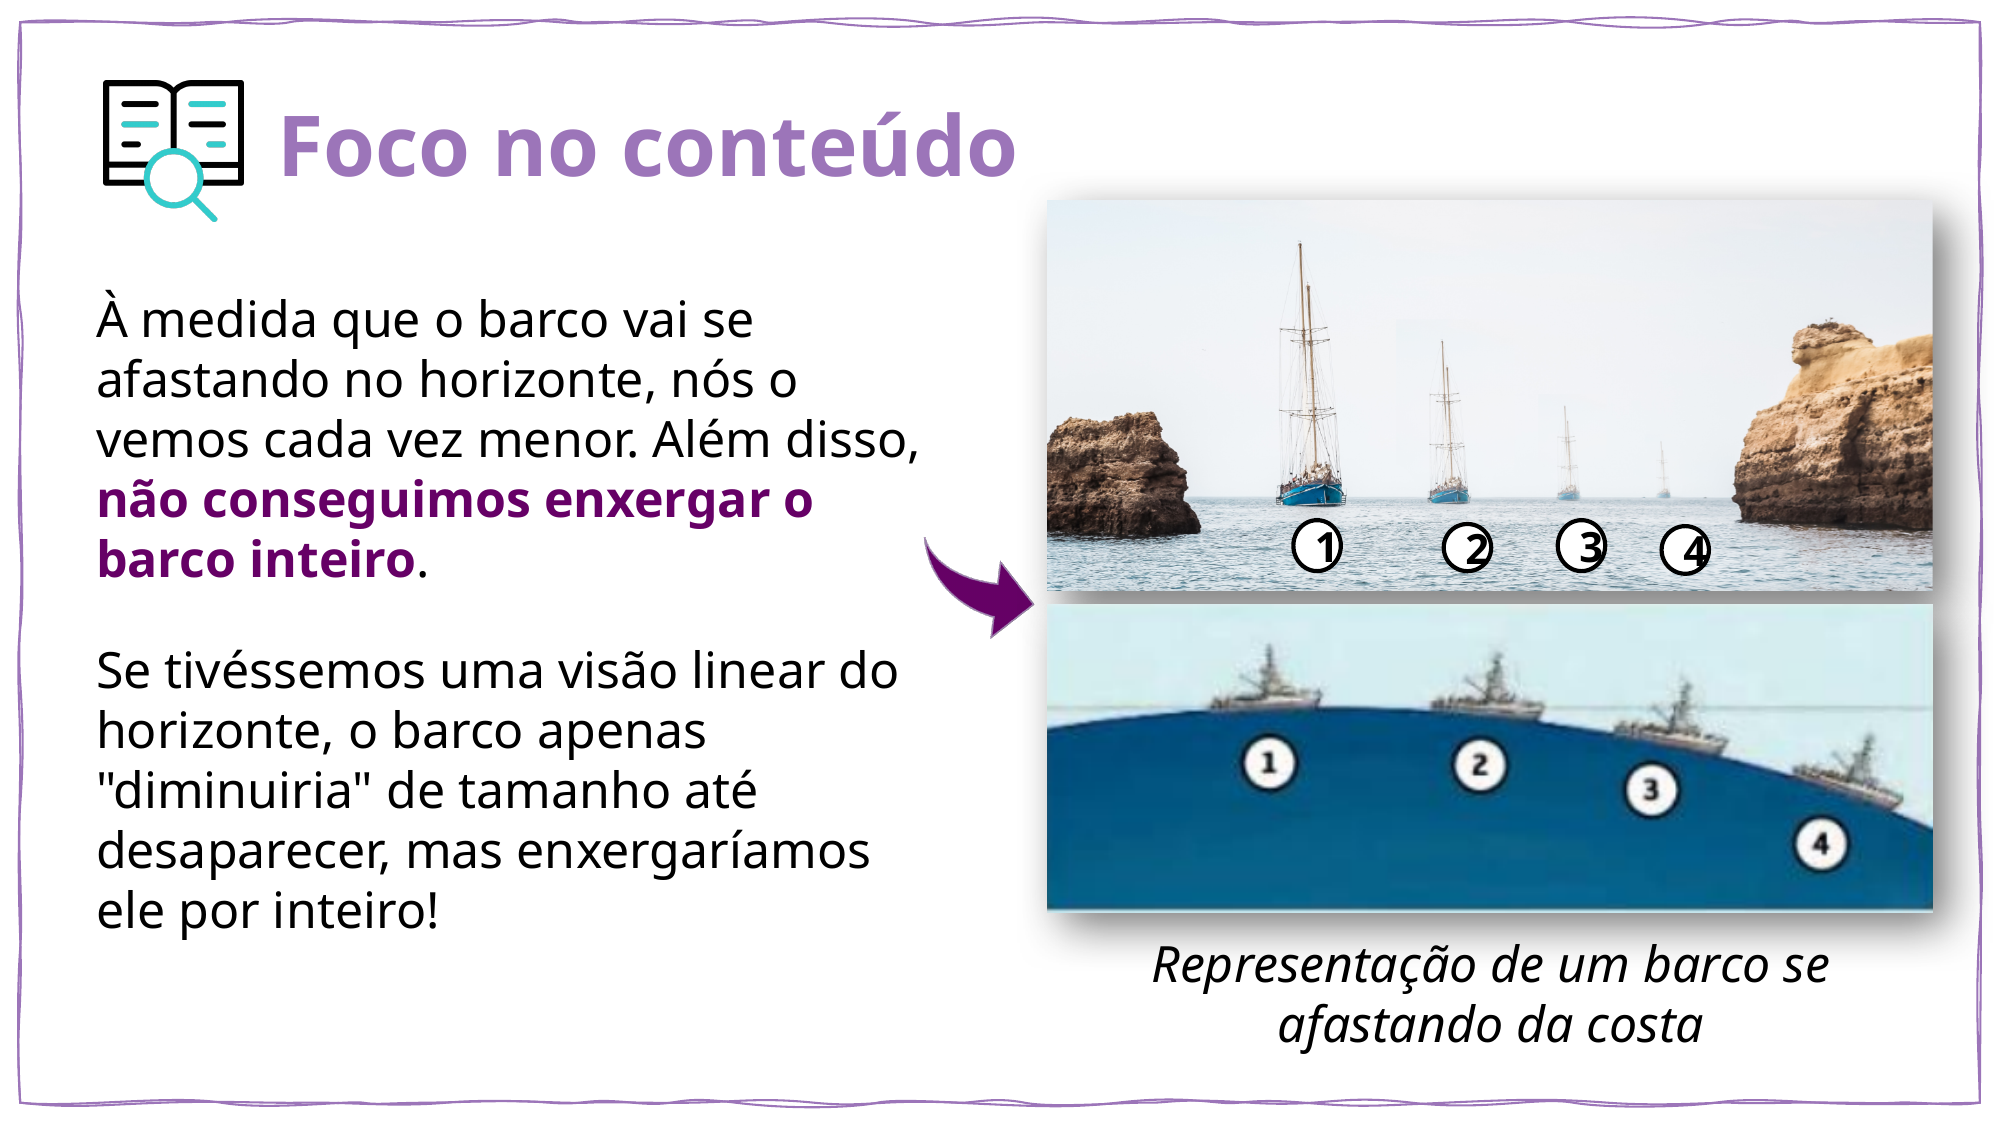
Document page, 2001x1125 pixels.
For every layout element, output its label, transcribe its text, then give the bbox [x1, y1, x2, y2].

picture [868, 471, 1046, 676]
text_box Representação de um barco se afastando da costa [1117, 925, 1865, 1060]
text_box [1046, 200, 1933, 913]
picture [103, 80, 244, 222]
text_box À medida que o barco vai se afastando no horizonte, nós o vemos cada vez menor. Além disso, não conseguimos enxergar o barco inteiro. [76, 267, 966, 608]
text_box Se tivéssemos uma visão linear do horizonte, o barco apenas "diminuiria" de tamanho até desaparecer, mas enxergaríamos ele por inteiro! [76, 618, 966, 959]
